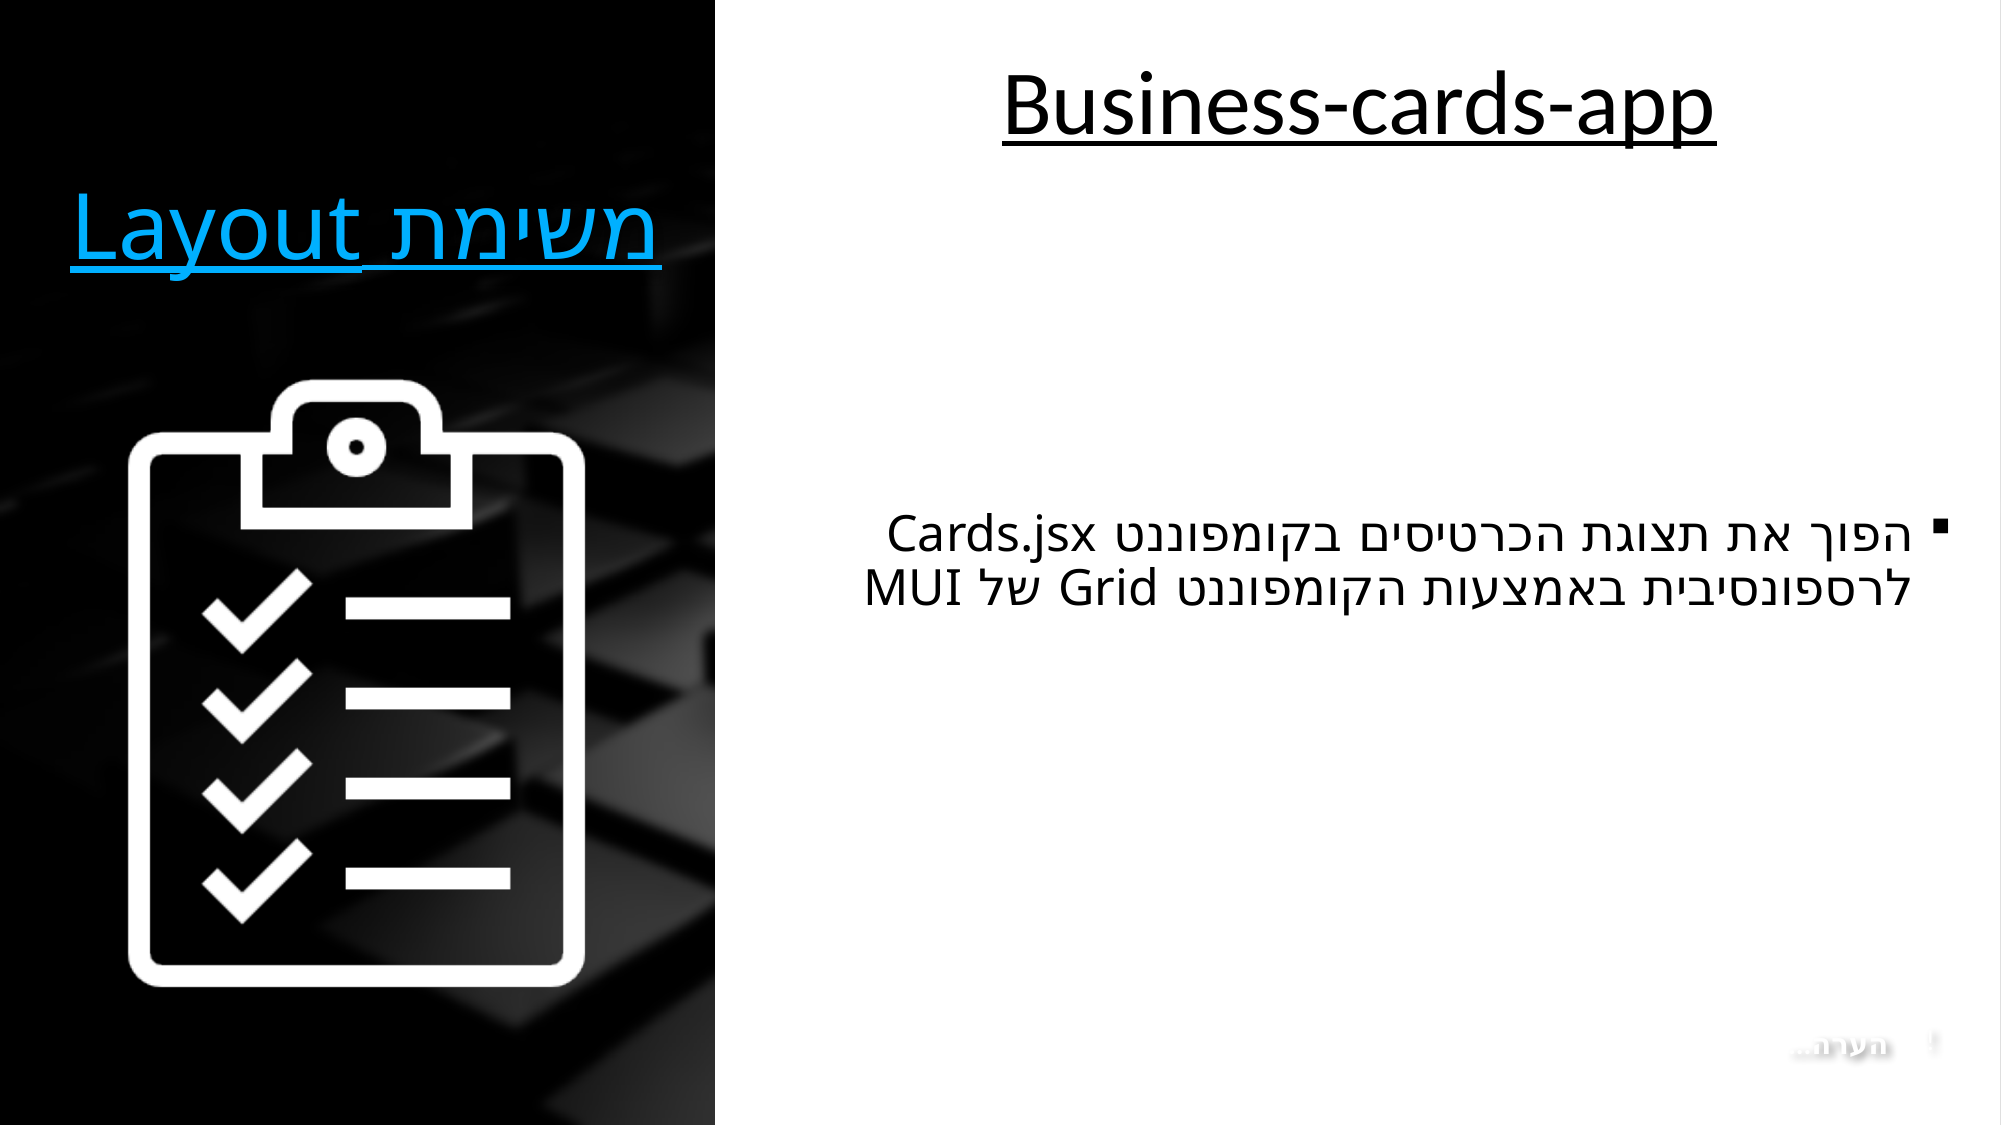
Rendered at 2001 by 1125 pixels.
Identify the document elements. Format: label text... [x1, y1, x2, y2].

picture [0, 0, 717, 1125]
text_box Business-cards-app [716, 35, 2000, 161]
list הפוך את תצוגת הכרטיסים בקומפוננט Cards.jsx לרספונסיבית באמצעות הקומפוננט Grid של MUI [763, 161, 1968, 1069]
title משימת Layout [32, 147, 700, 313]
text_box [715, 0, 2000, 1125]
text_box הערה... [1387, 1018, 1950, 1068]
